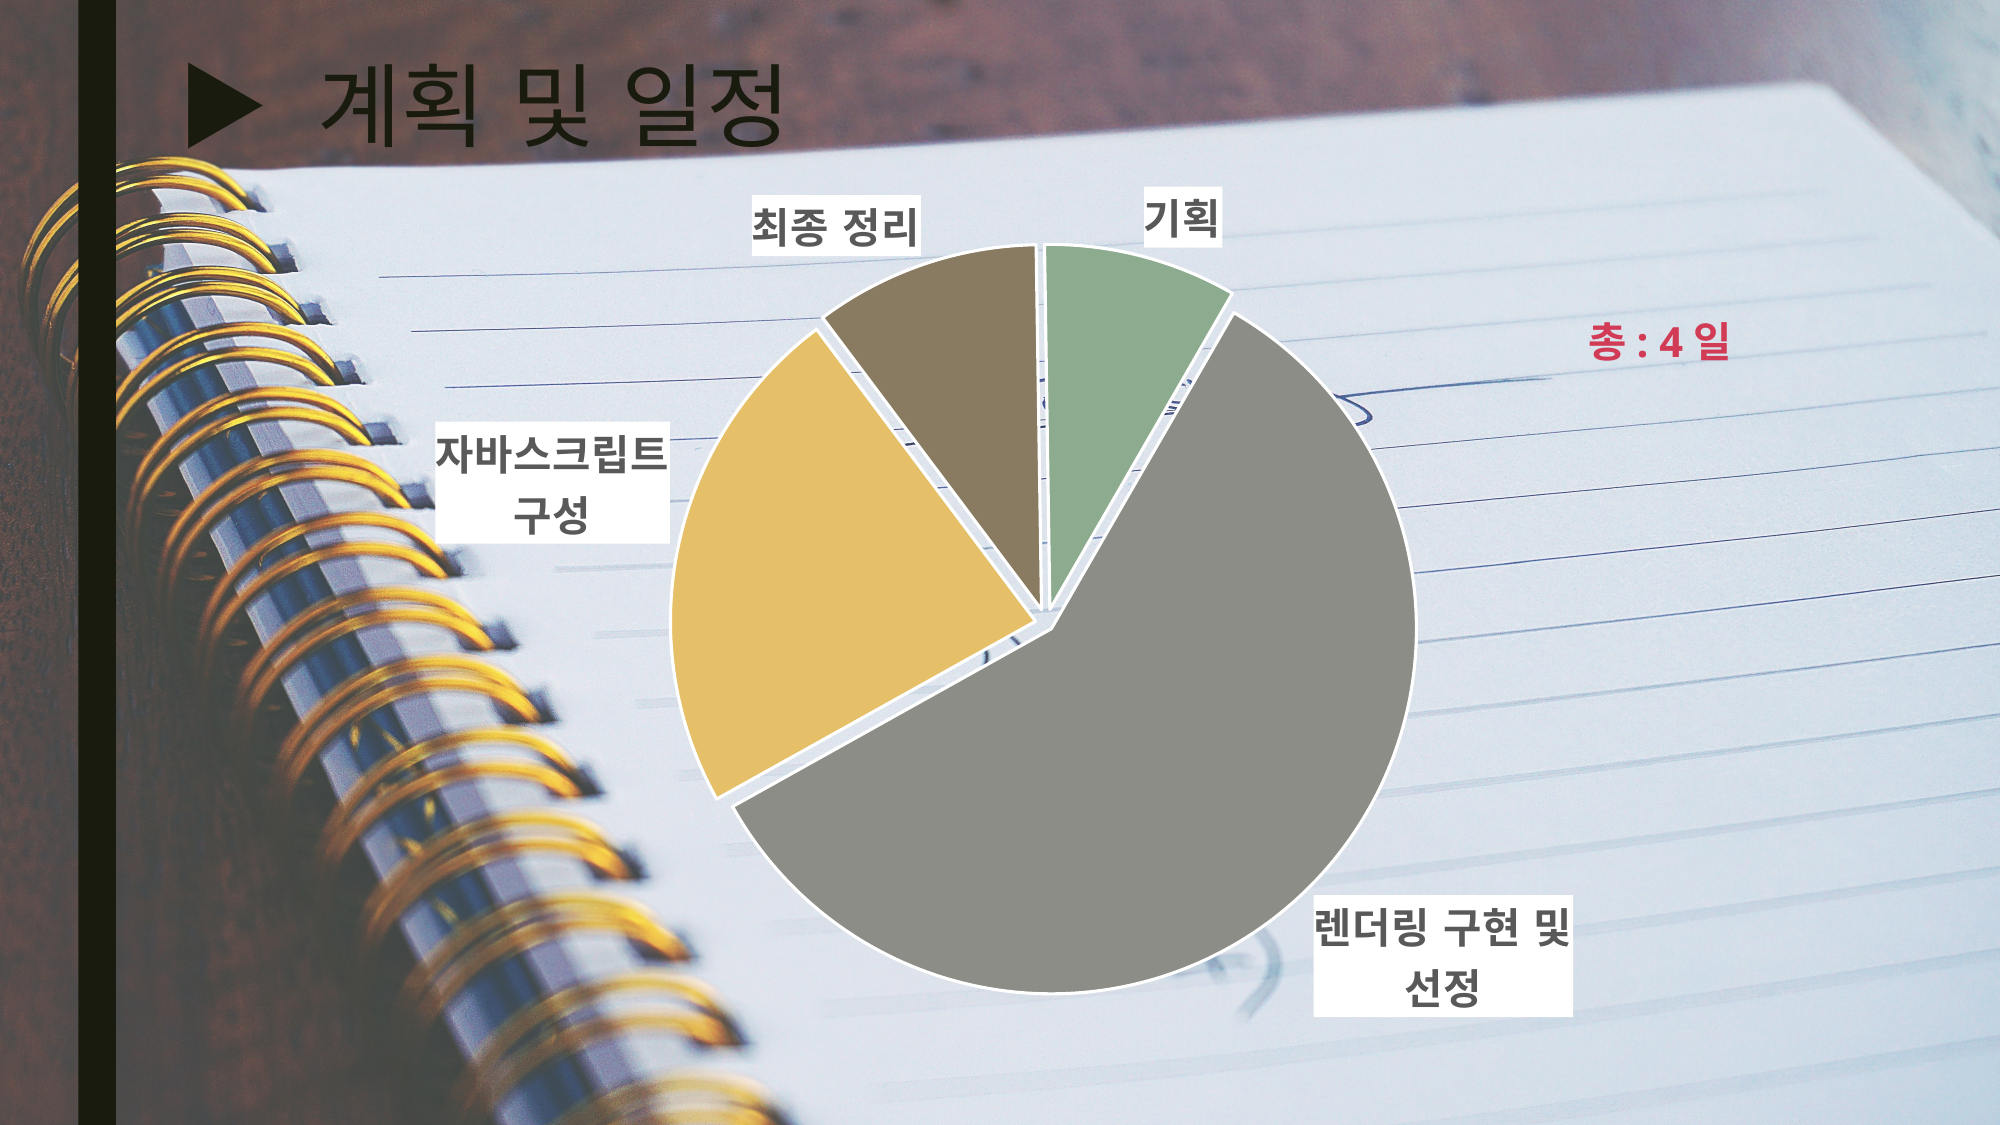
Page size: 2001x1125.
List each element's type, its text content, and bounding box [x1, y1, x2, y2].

chart [124, 165, 1972, 1086]
title ▶ 계획 및 일정 [162, 54, 1738, 165]
